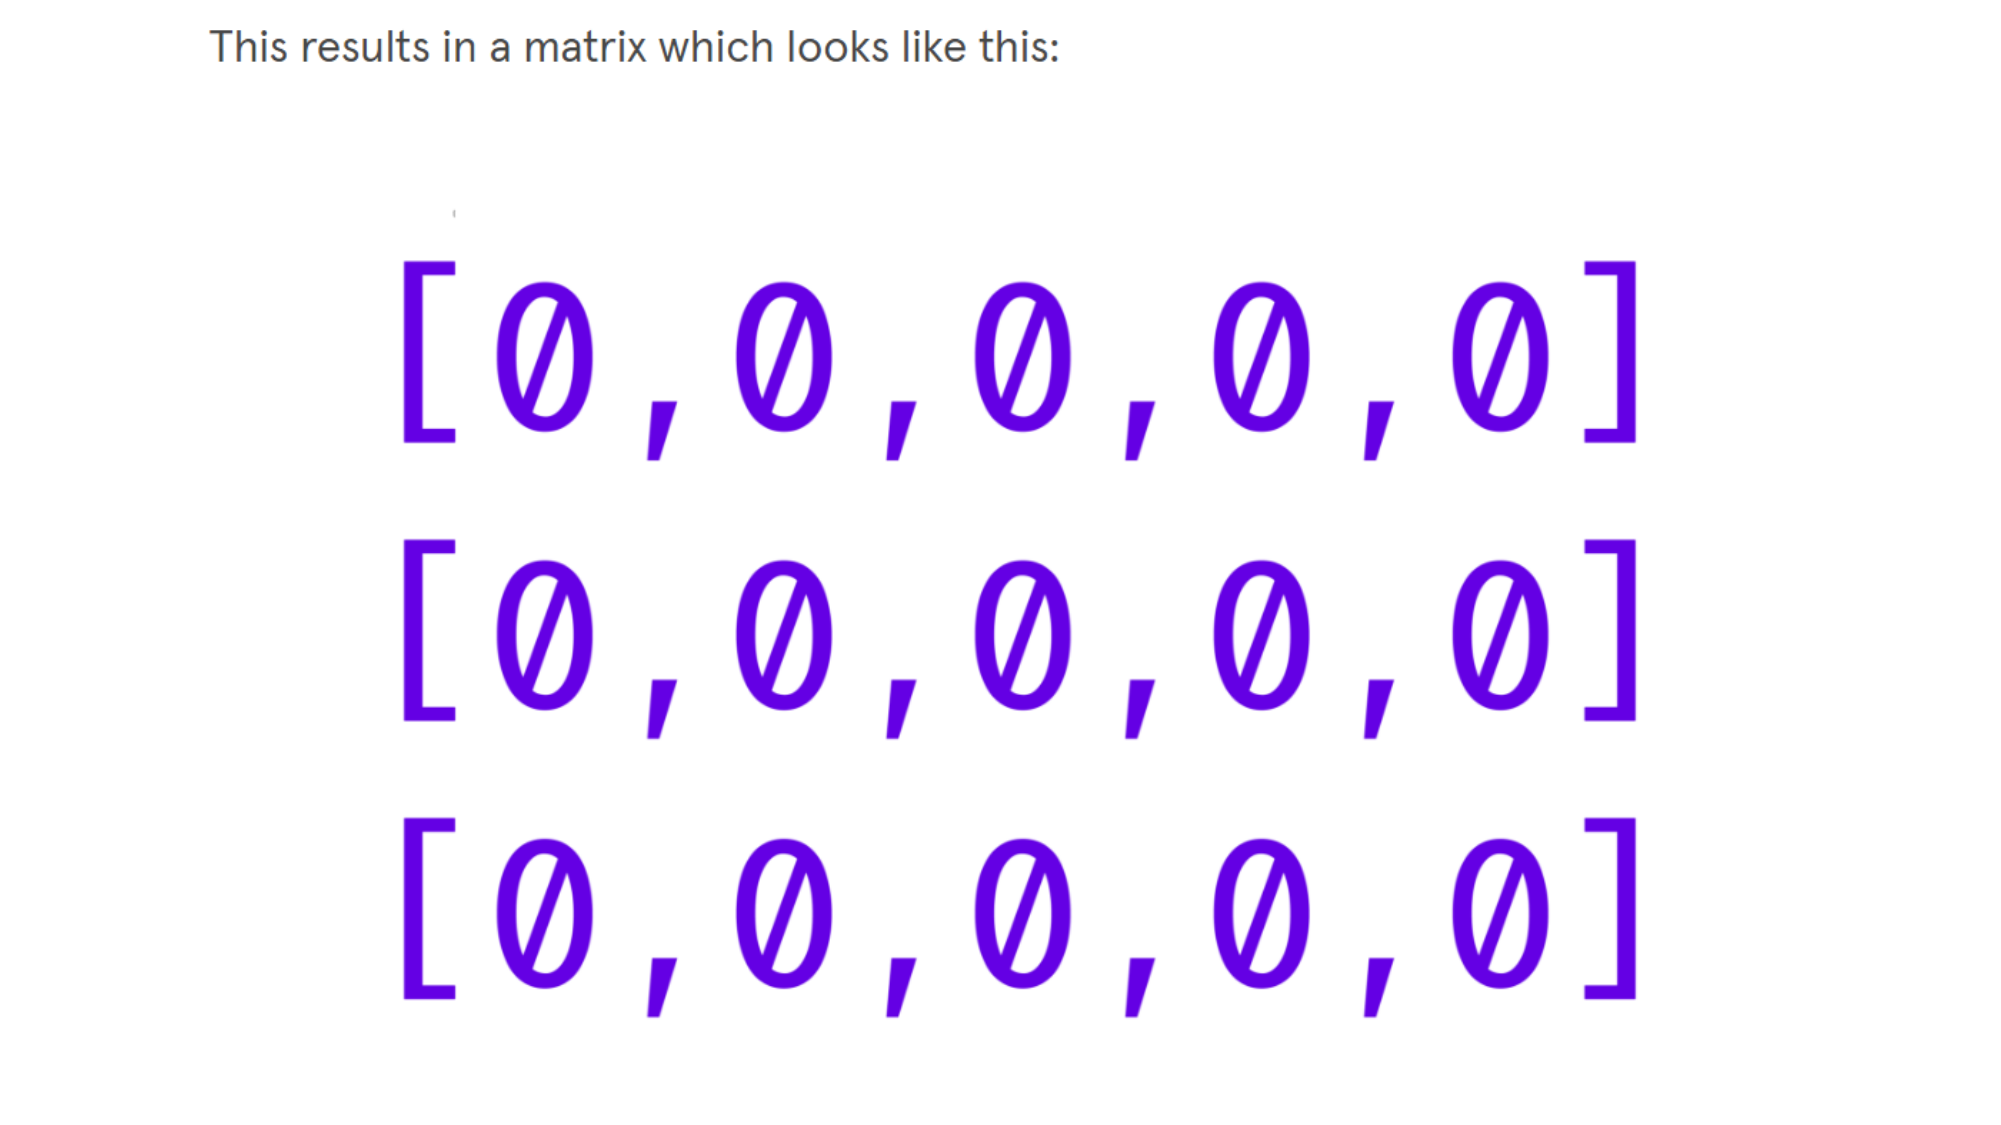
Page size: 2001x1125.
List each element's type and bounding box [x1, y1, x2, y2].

picture [174, 0, 1826, 1125]
